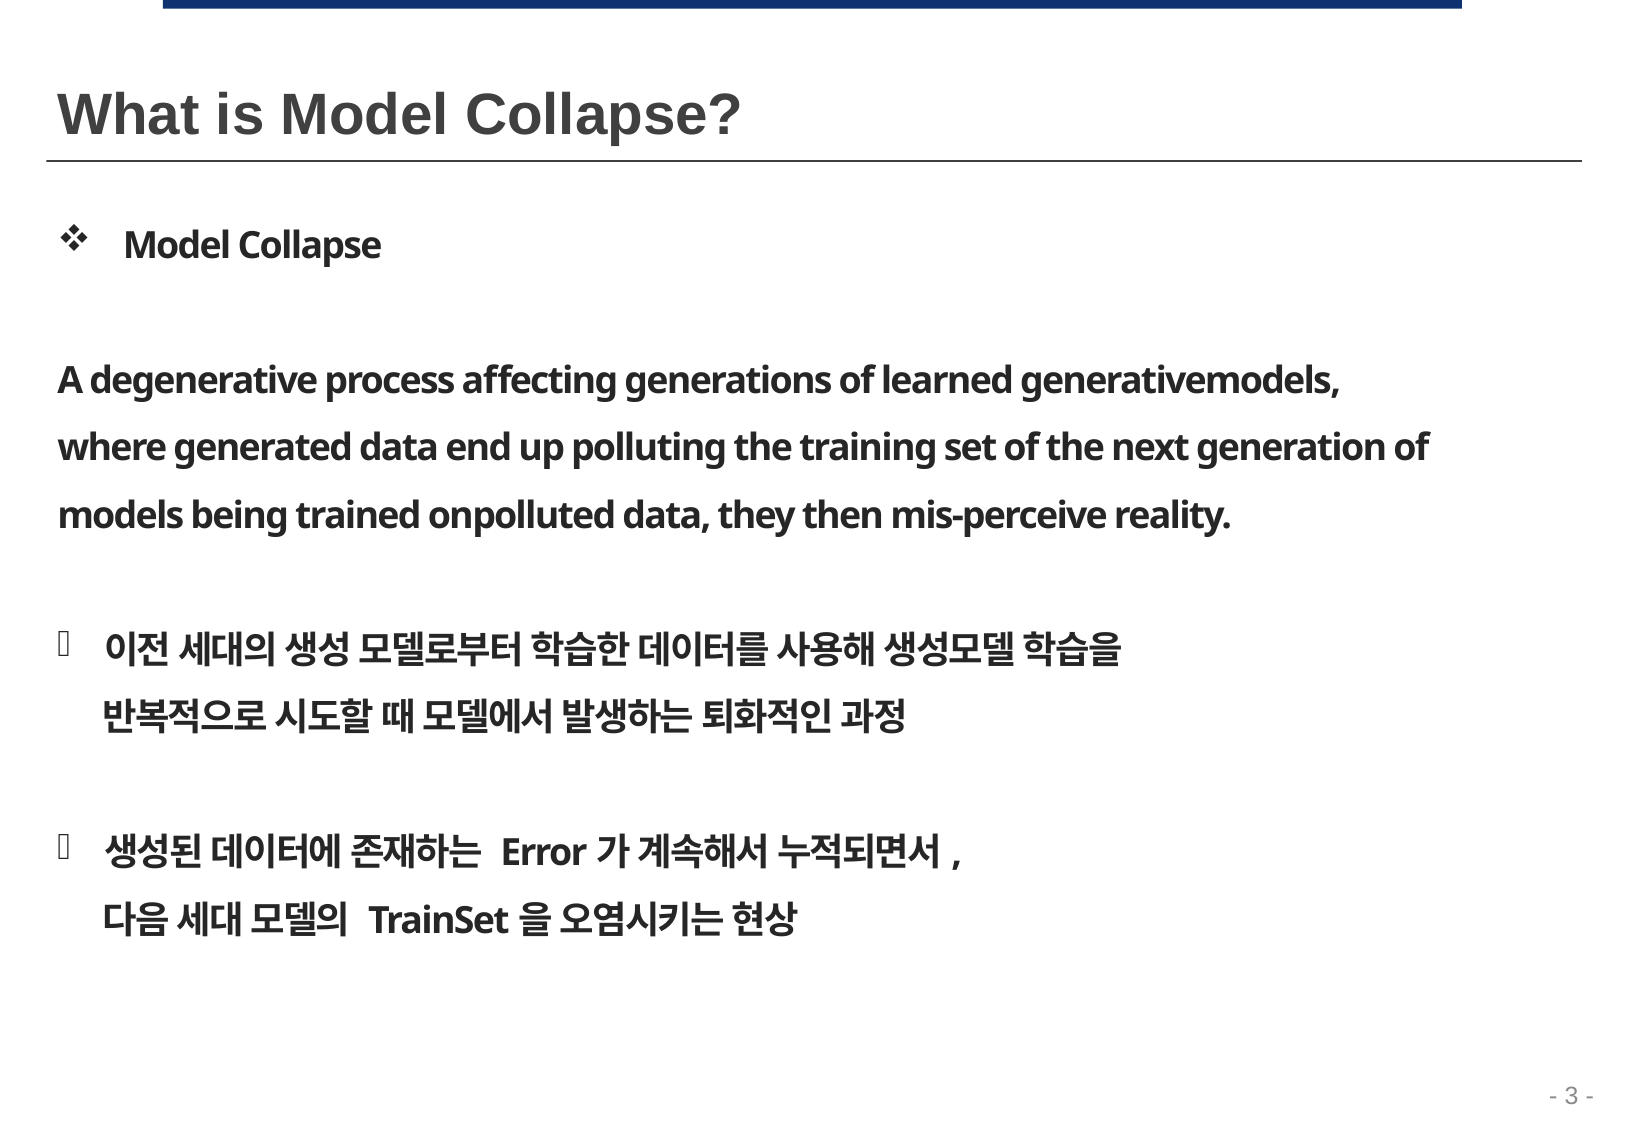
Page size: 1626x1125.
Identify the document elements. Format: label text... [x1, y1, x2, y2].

text_box Model Collapse A degenerative process affecting generations of learned generativemodels, where generated data end up polluting the training set of the next generation of models being trained onpolluted data, they then mis-perceive reality. 이전 세대의 생성 모델로부터 학습한 데이터를 사용해 생성모델 학습을 반복적으로 시도할 때 모델에서 발생하는 퇴화적인 과정 생성된 데이터에 존재하는 Error가 계속해서 누적되면서, 다음 세대 모델의 TrainSet을 오염시키는 현상 [42, 190, 1560, 1016]
text_box What is Model Collapse? [42, 68, 1583, 154]
slide_number - 3 - [1243, 1064, 1609, 1125]
